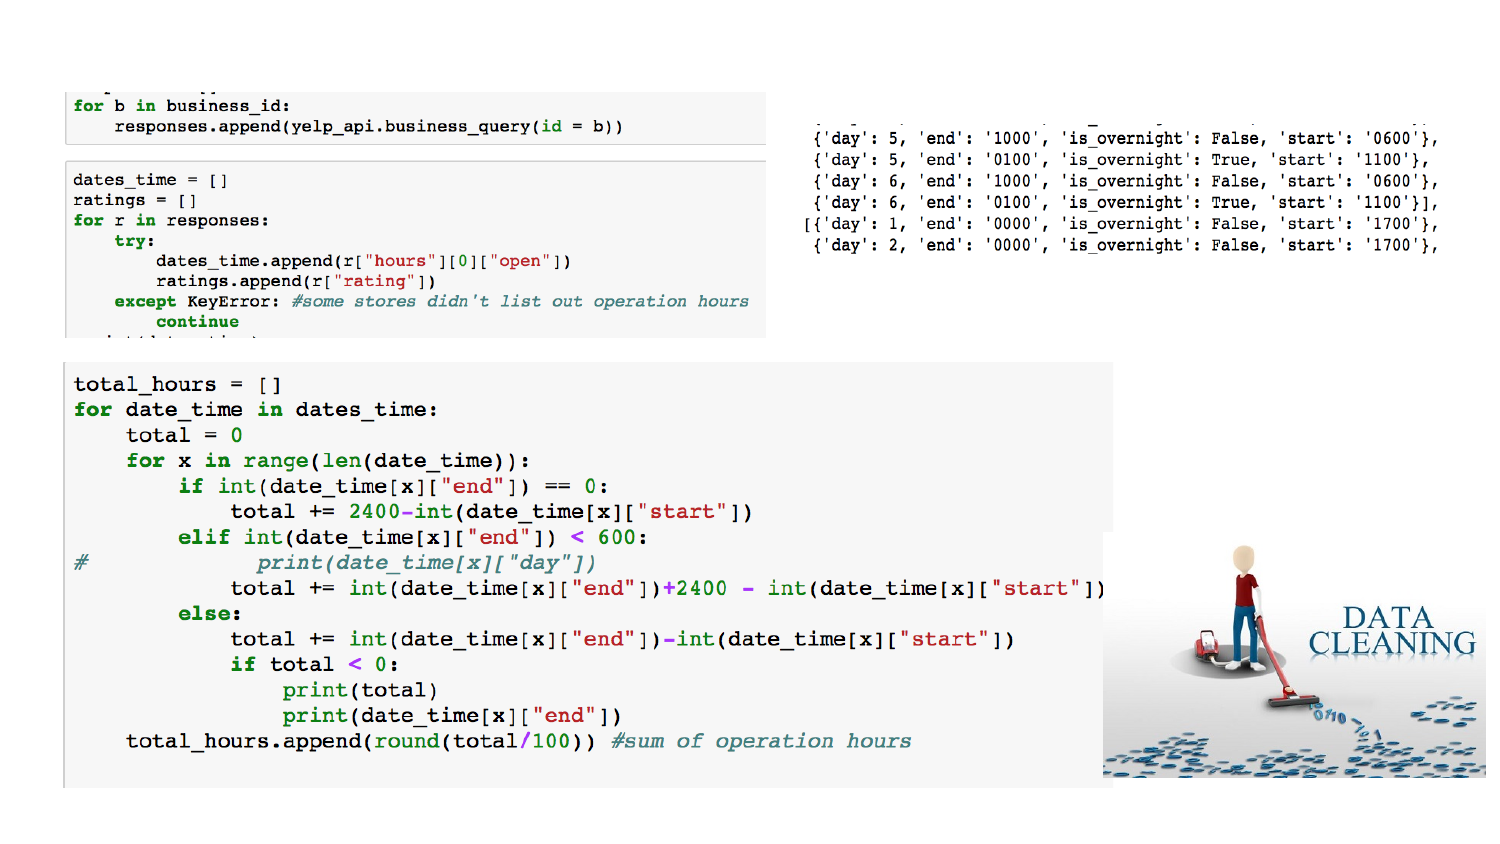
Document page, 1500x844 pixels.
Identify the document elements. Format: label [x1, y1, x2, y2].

picture [790, 124, 1464, 255]
picture [61, 91, 766, 338]
picture [61, 361, 1486, 788]
